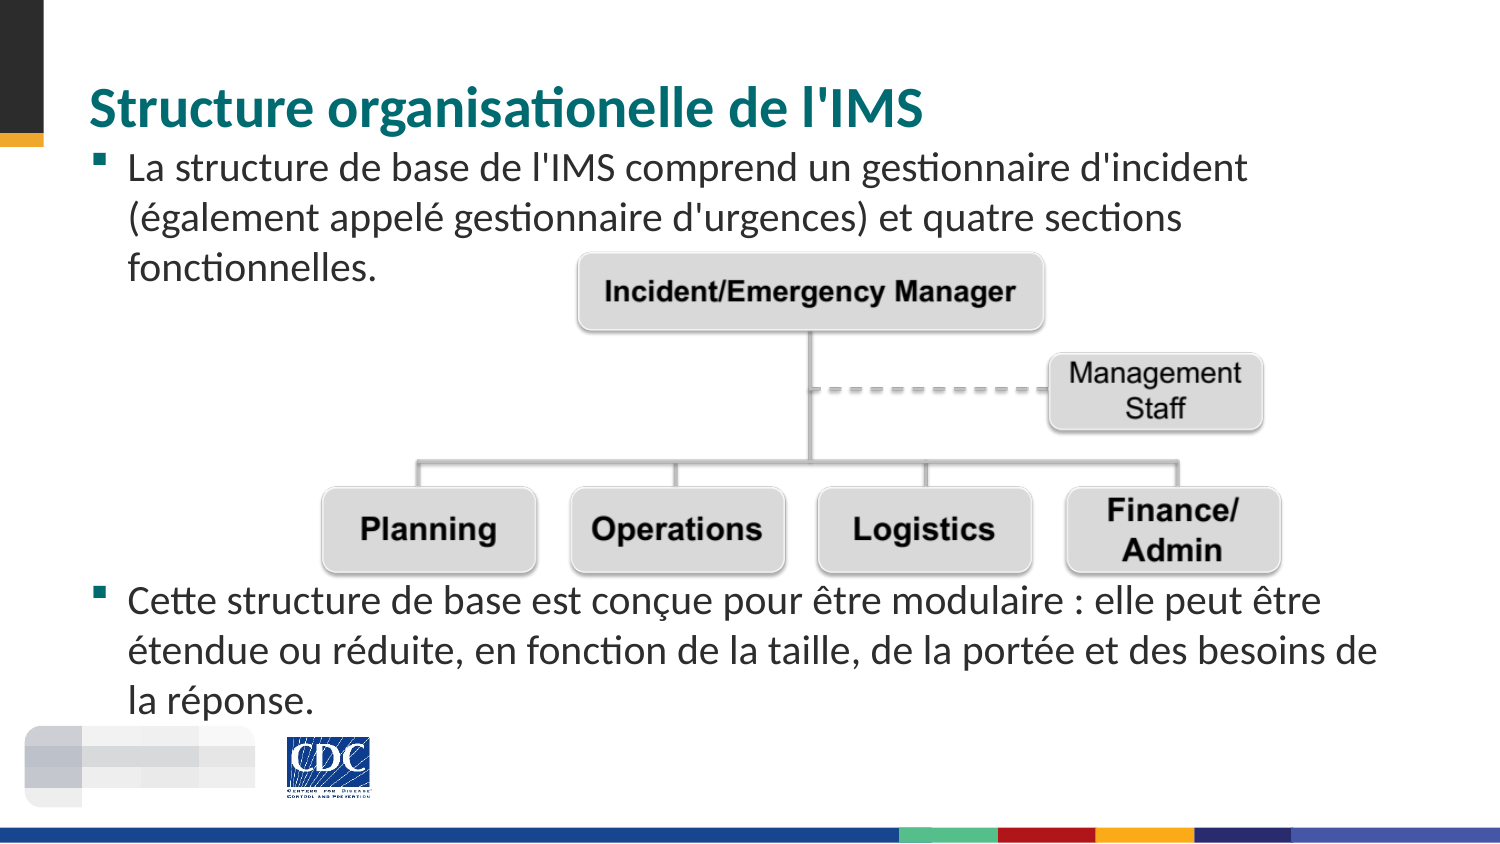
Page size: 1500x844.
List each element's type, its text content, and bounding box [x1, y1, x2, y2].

picture [315, 248, 1285, 595]
picture [287, 737, 372, 798]
list La structure de base de l'IMS comprend un gestionnaire d'incident (également appelé gestionnaire d'urgences) et quatre sections fonctionnelles. Cette structure de base est conçue pour être modulaire : elle peut être étendue ou réduite, en fonction de la taille, de la portée et des besoins de la réponse. [75, 132, 1414, 681]
title Structure organisationelle de l'IMS [75, 33, 1425, 147]
